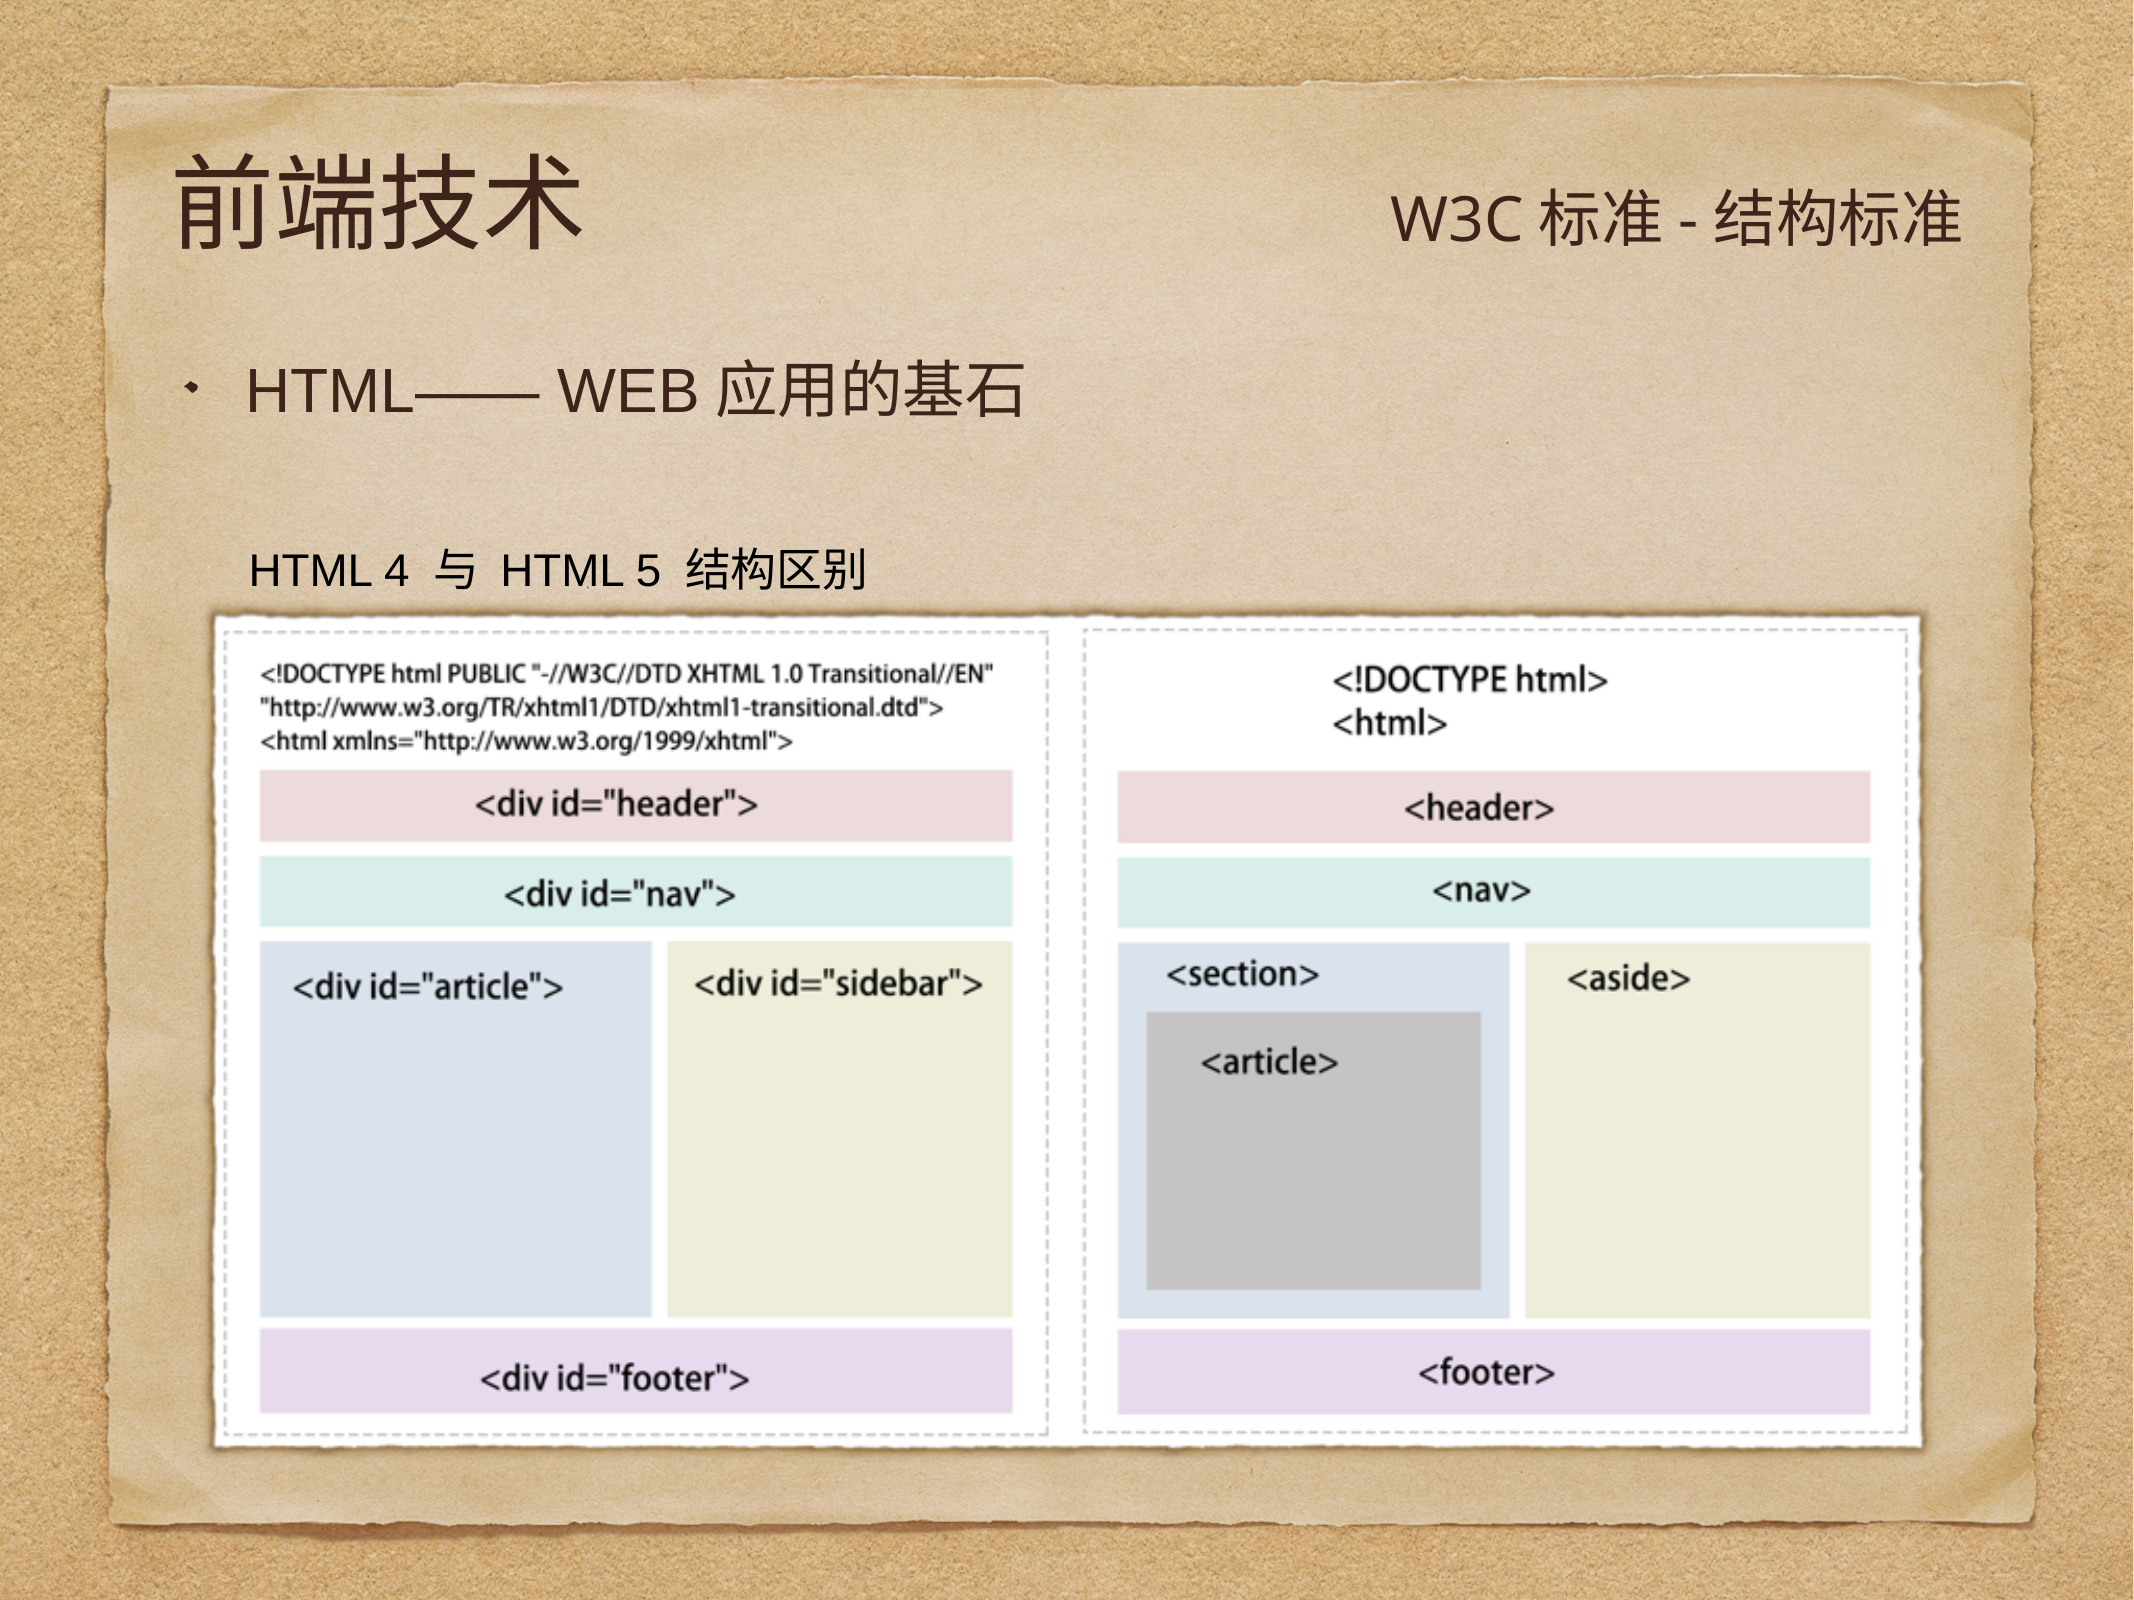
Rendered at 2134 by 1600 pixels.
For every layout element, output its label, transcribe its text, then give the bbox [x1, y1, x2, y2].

list HTML—— WEB应用的基石 HTML 4 与 HTML 5 结构区别 [184, 349, 1949, 646]
text_box W3C标准-结构标准 [1381, 170, 1973, 263]
picture [0, 0, 2134, 1600]
title 前端技术 [169, 103, 1926, 297]
